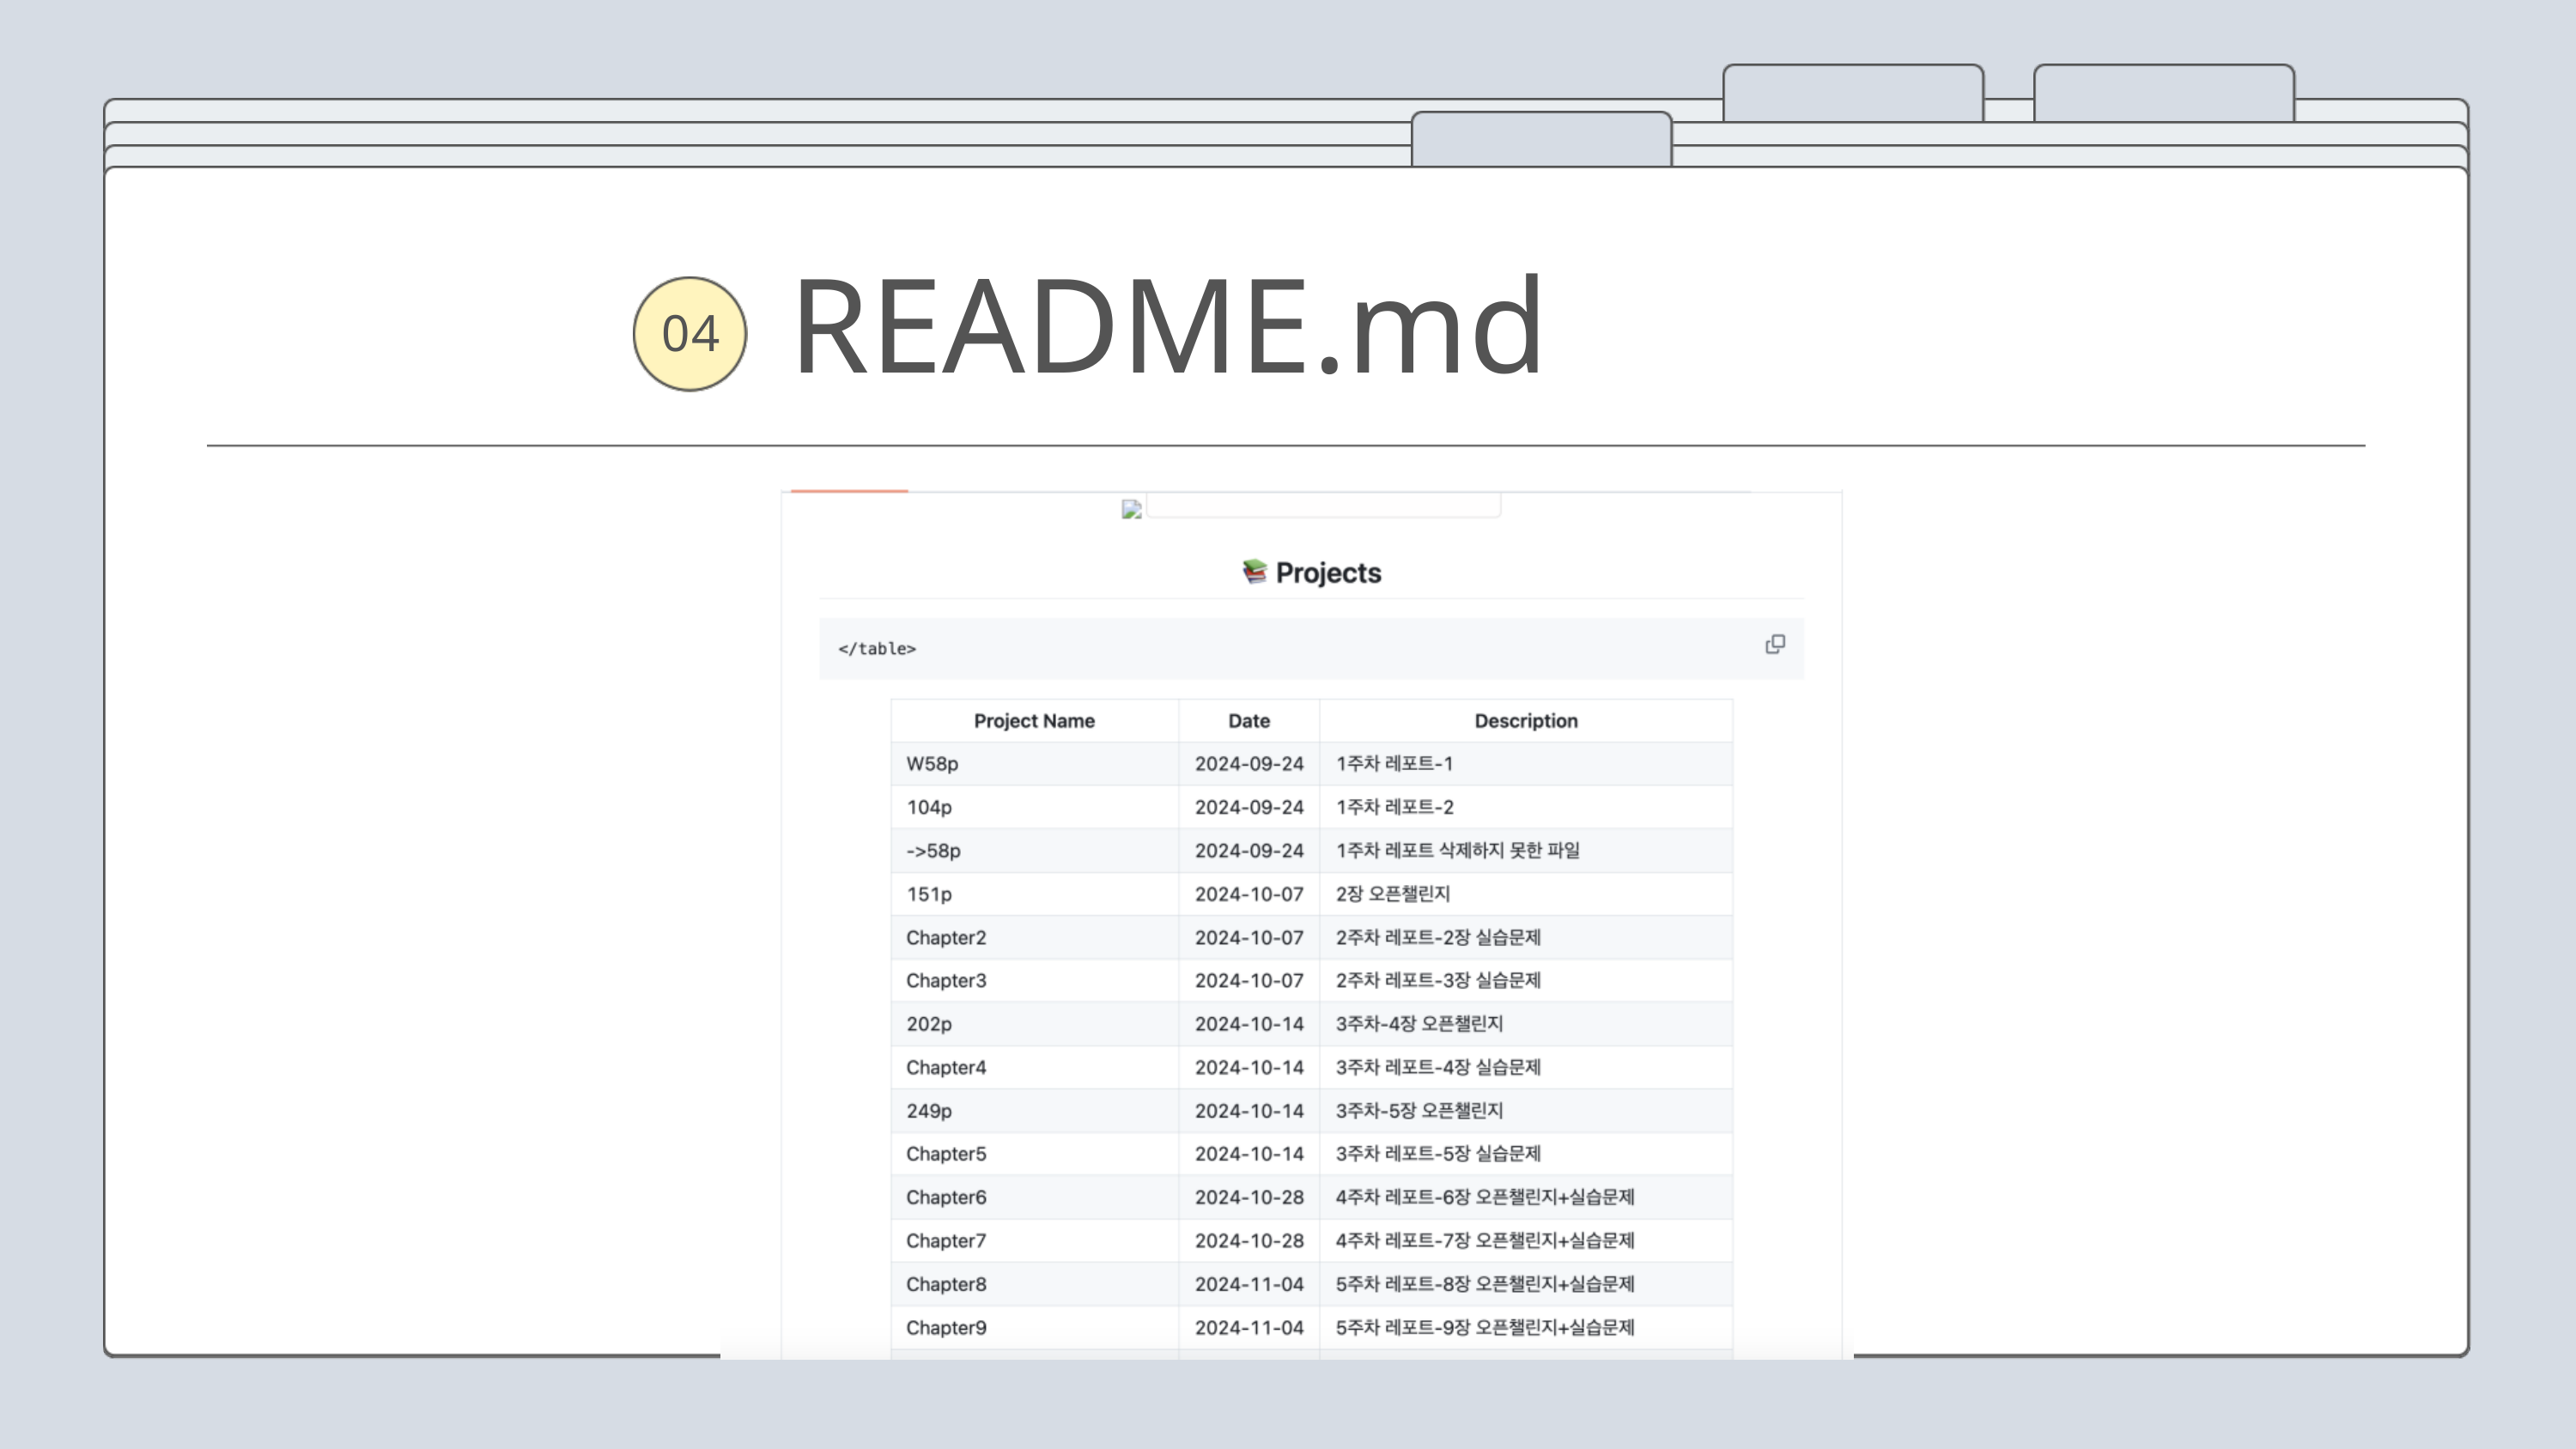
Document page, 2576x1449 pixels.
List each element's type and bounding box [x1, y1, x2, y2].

picture [103, 64, 2471, 1360]
